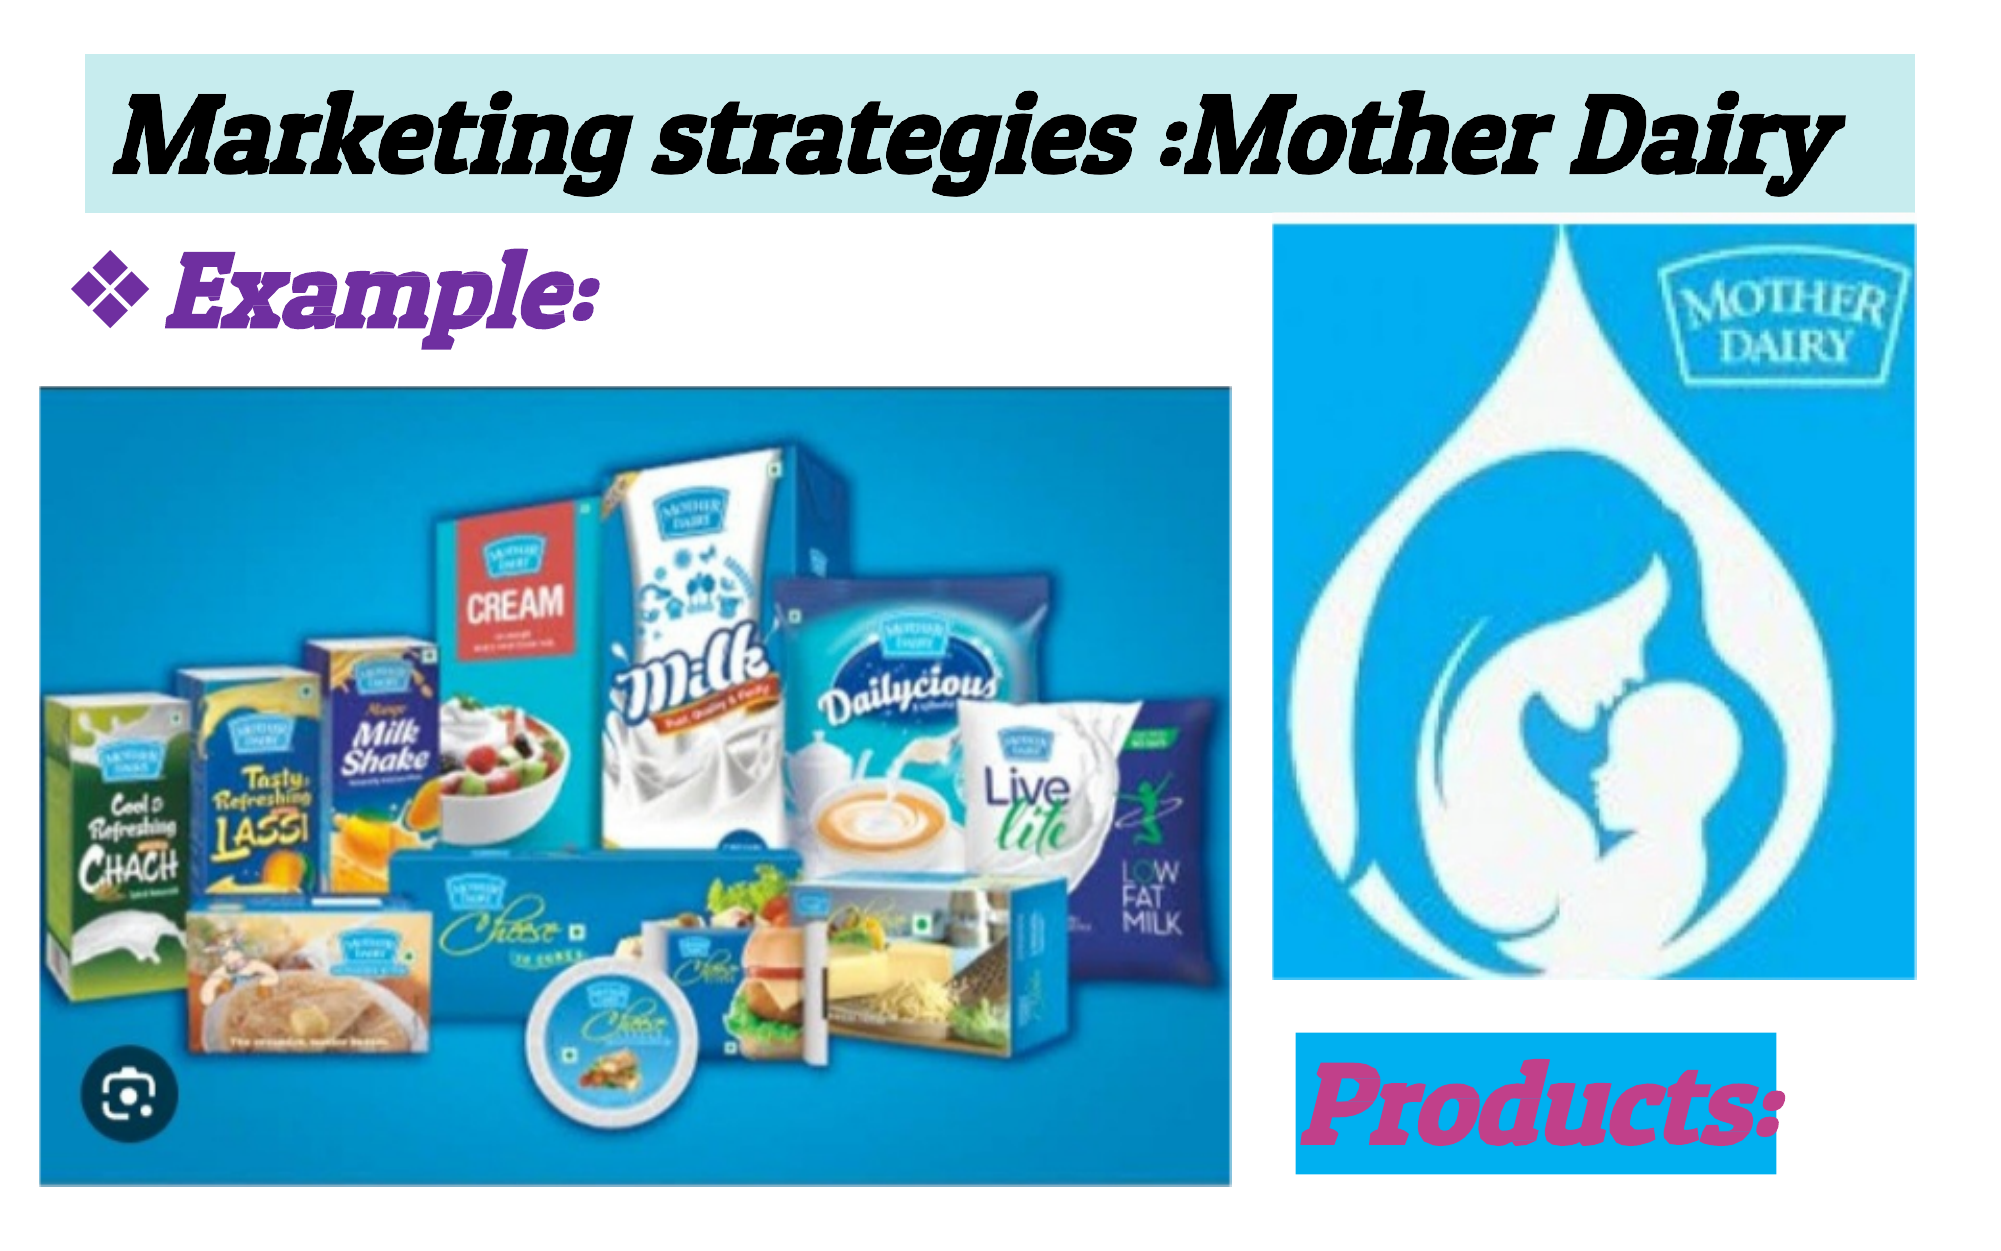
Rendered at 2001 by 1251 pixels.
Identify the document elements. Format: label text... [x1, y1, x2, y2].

picture [1272, 212, 1917, 980]
text_box [421, 270, 493, 350]
text_box [164, 251, 291, 329]
text_box [520, 271, 574, 330]
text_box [85, 54, 1915, 214]
text_box [572, 302, 594, 321]
picture [39, 386, 1232, 1187]
text_box [578, 278, 600, 297]
text_box [282, 270, 430, 330]
text_box [485, 248, 529, 329]
text_box ❖ [60, 218, 159, 350]
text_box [1295, 1032, 1786, 1175]
